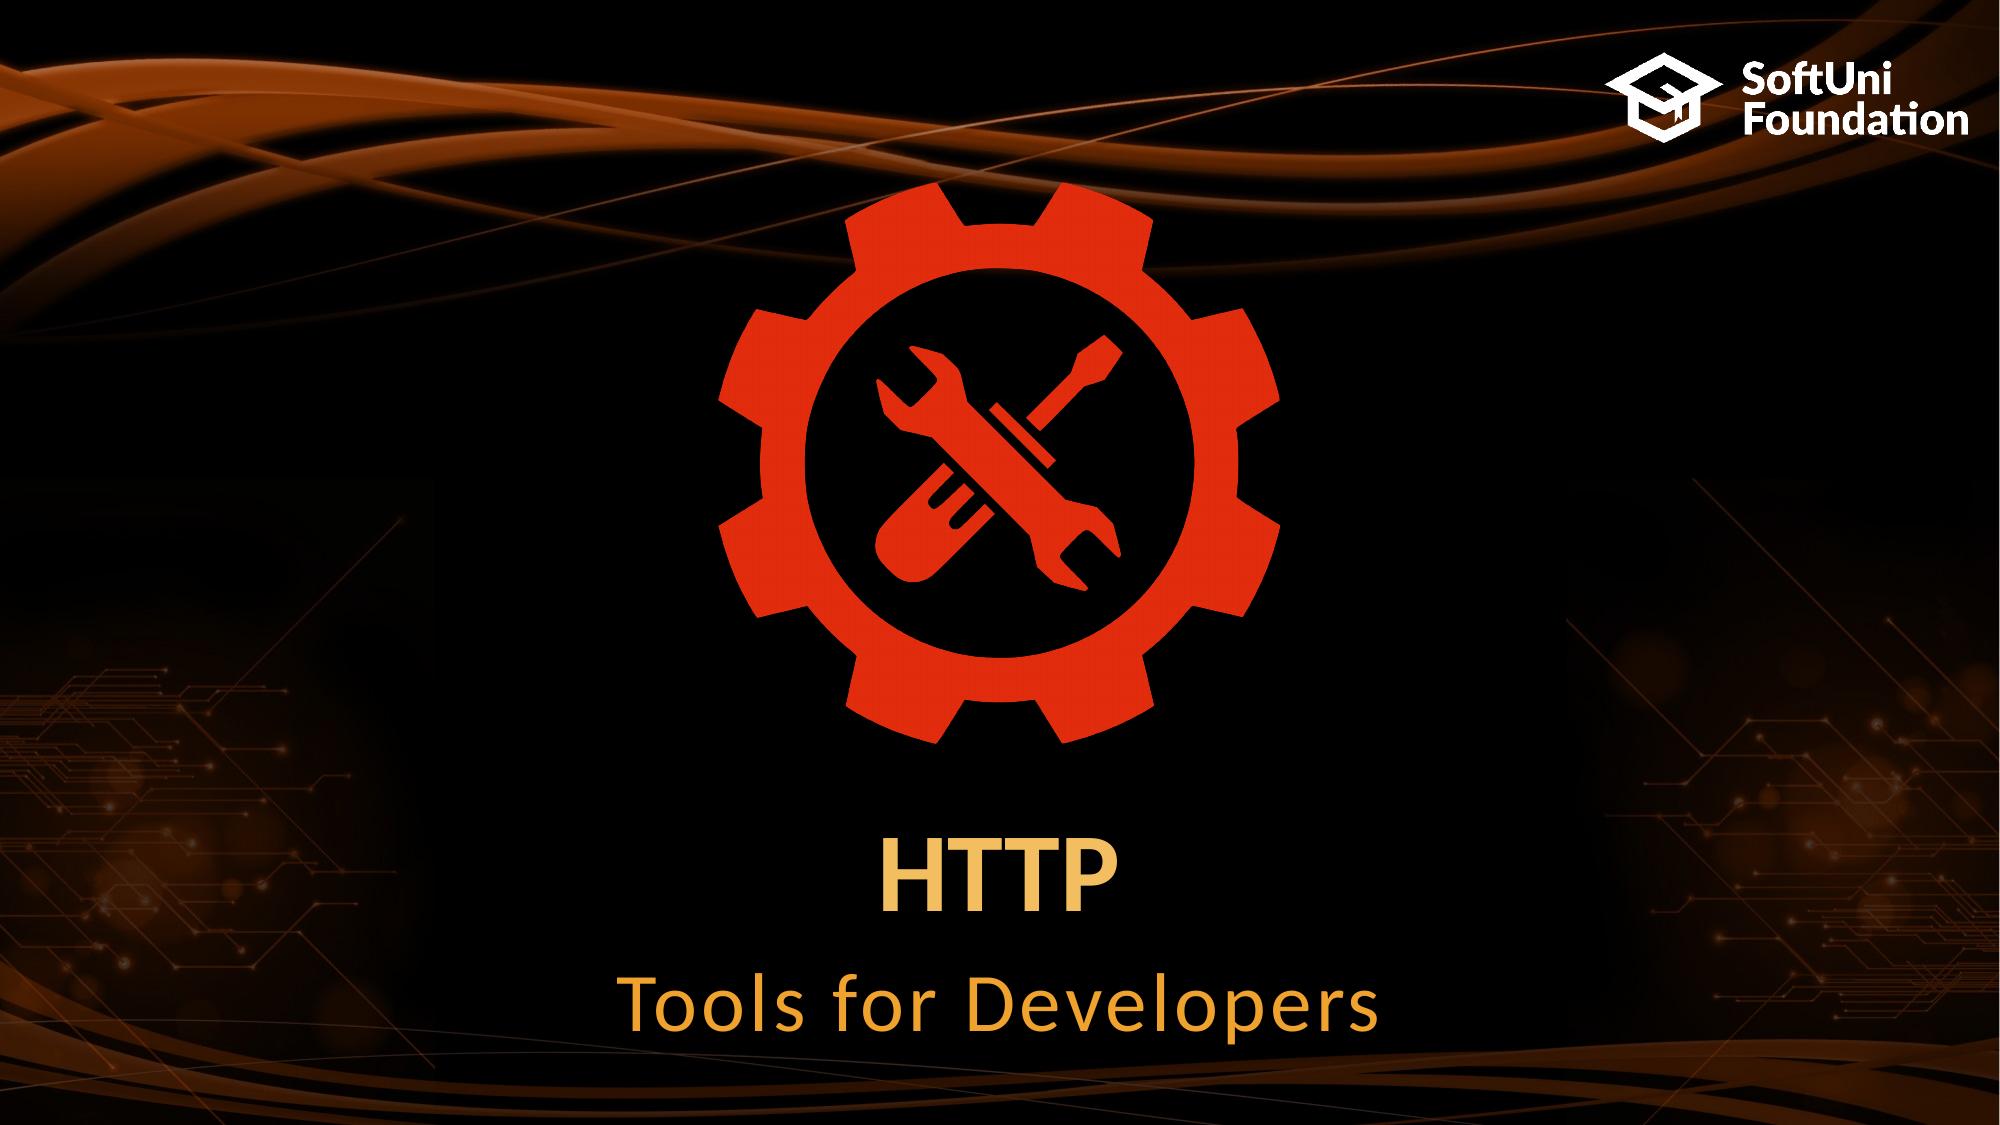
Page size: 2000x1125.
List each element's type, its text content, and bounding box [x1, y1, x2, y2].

picture [0, 0, 2000, 1125]
list Tools for Developers [192, 937, 1806, 1050]
title HTTP [192, 813, 1806, 937]
